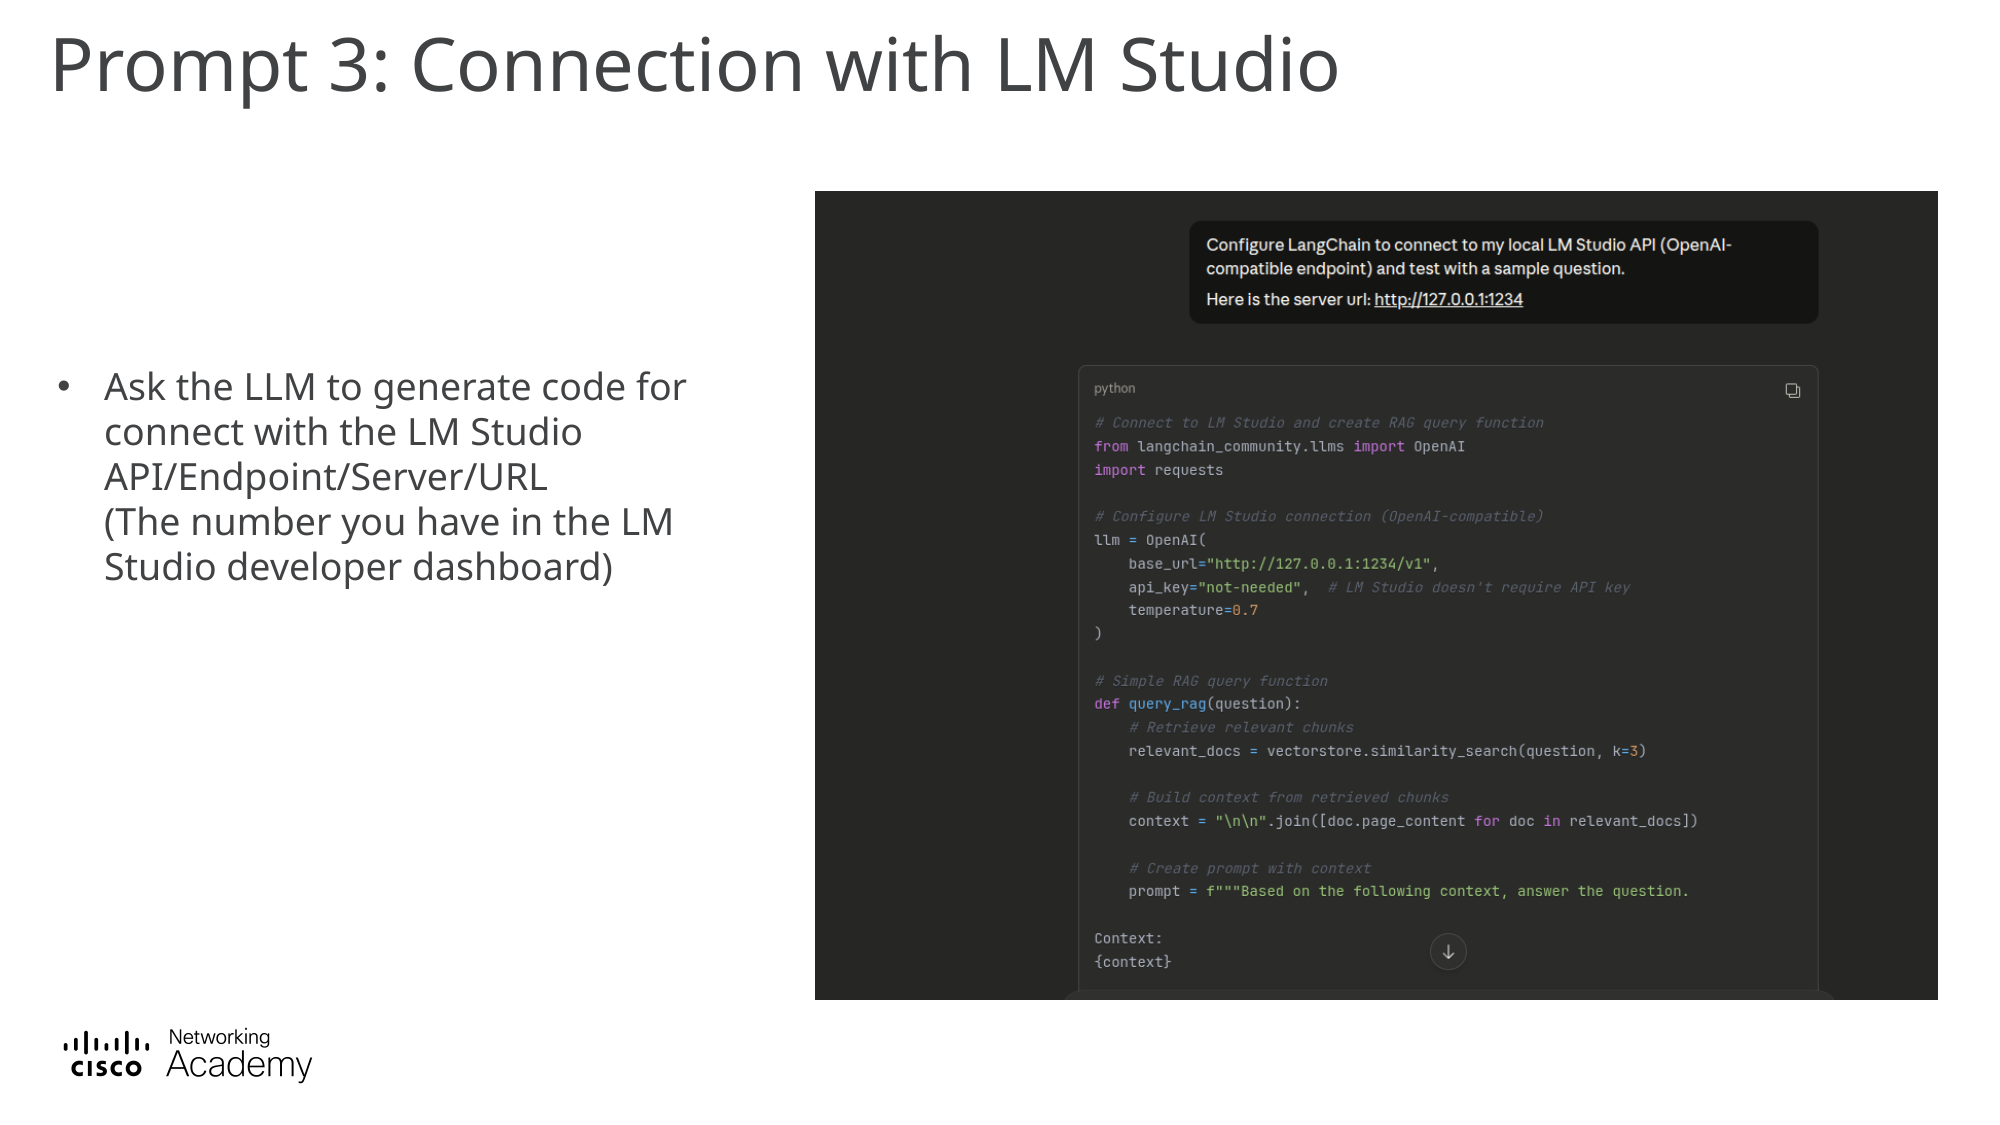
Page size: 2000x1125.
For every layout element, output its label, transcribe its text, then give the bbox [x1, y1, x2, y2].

title Prompt 3: Connection with LM Studio [42, 13, 1842, 127]
picture [815, 190, 1939, 1001]
text_box Ask the LLM to generate code for connect with the LM Studio API/Endpoint/Server/URL (The number you have in the LM Studio developer dashboard) [42, 355, 735, 596]
picture [60, 1024, 316, 1087]
